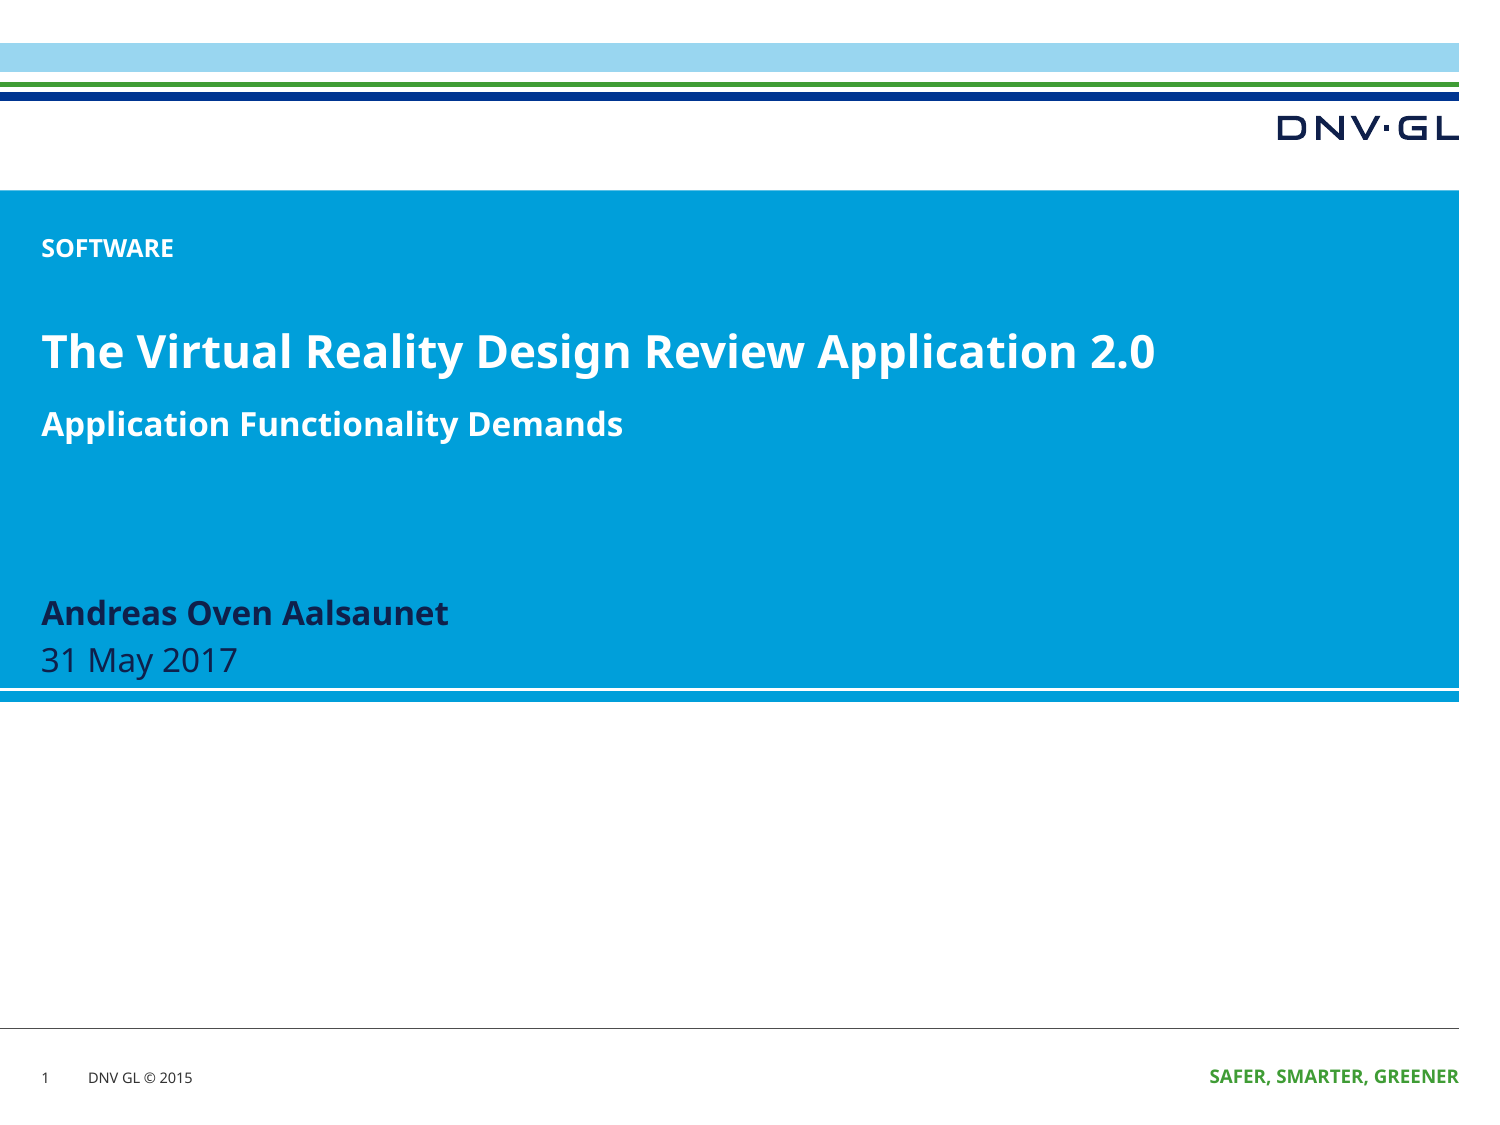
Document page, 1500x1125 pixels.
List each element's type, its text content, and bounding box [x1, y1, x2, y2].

slide_number 1 [41, 1069, 81, 1099]
subtitle Application Functionality Demands [41, 397, 1258, 504]
title The Virtual Reality Design Review Application 2.0 [41, 269, 1376, 379]
